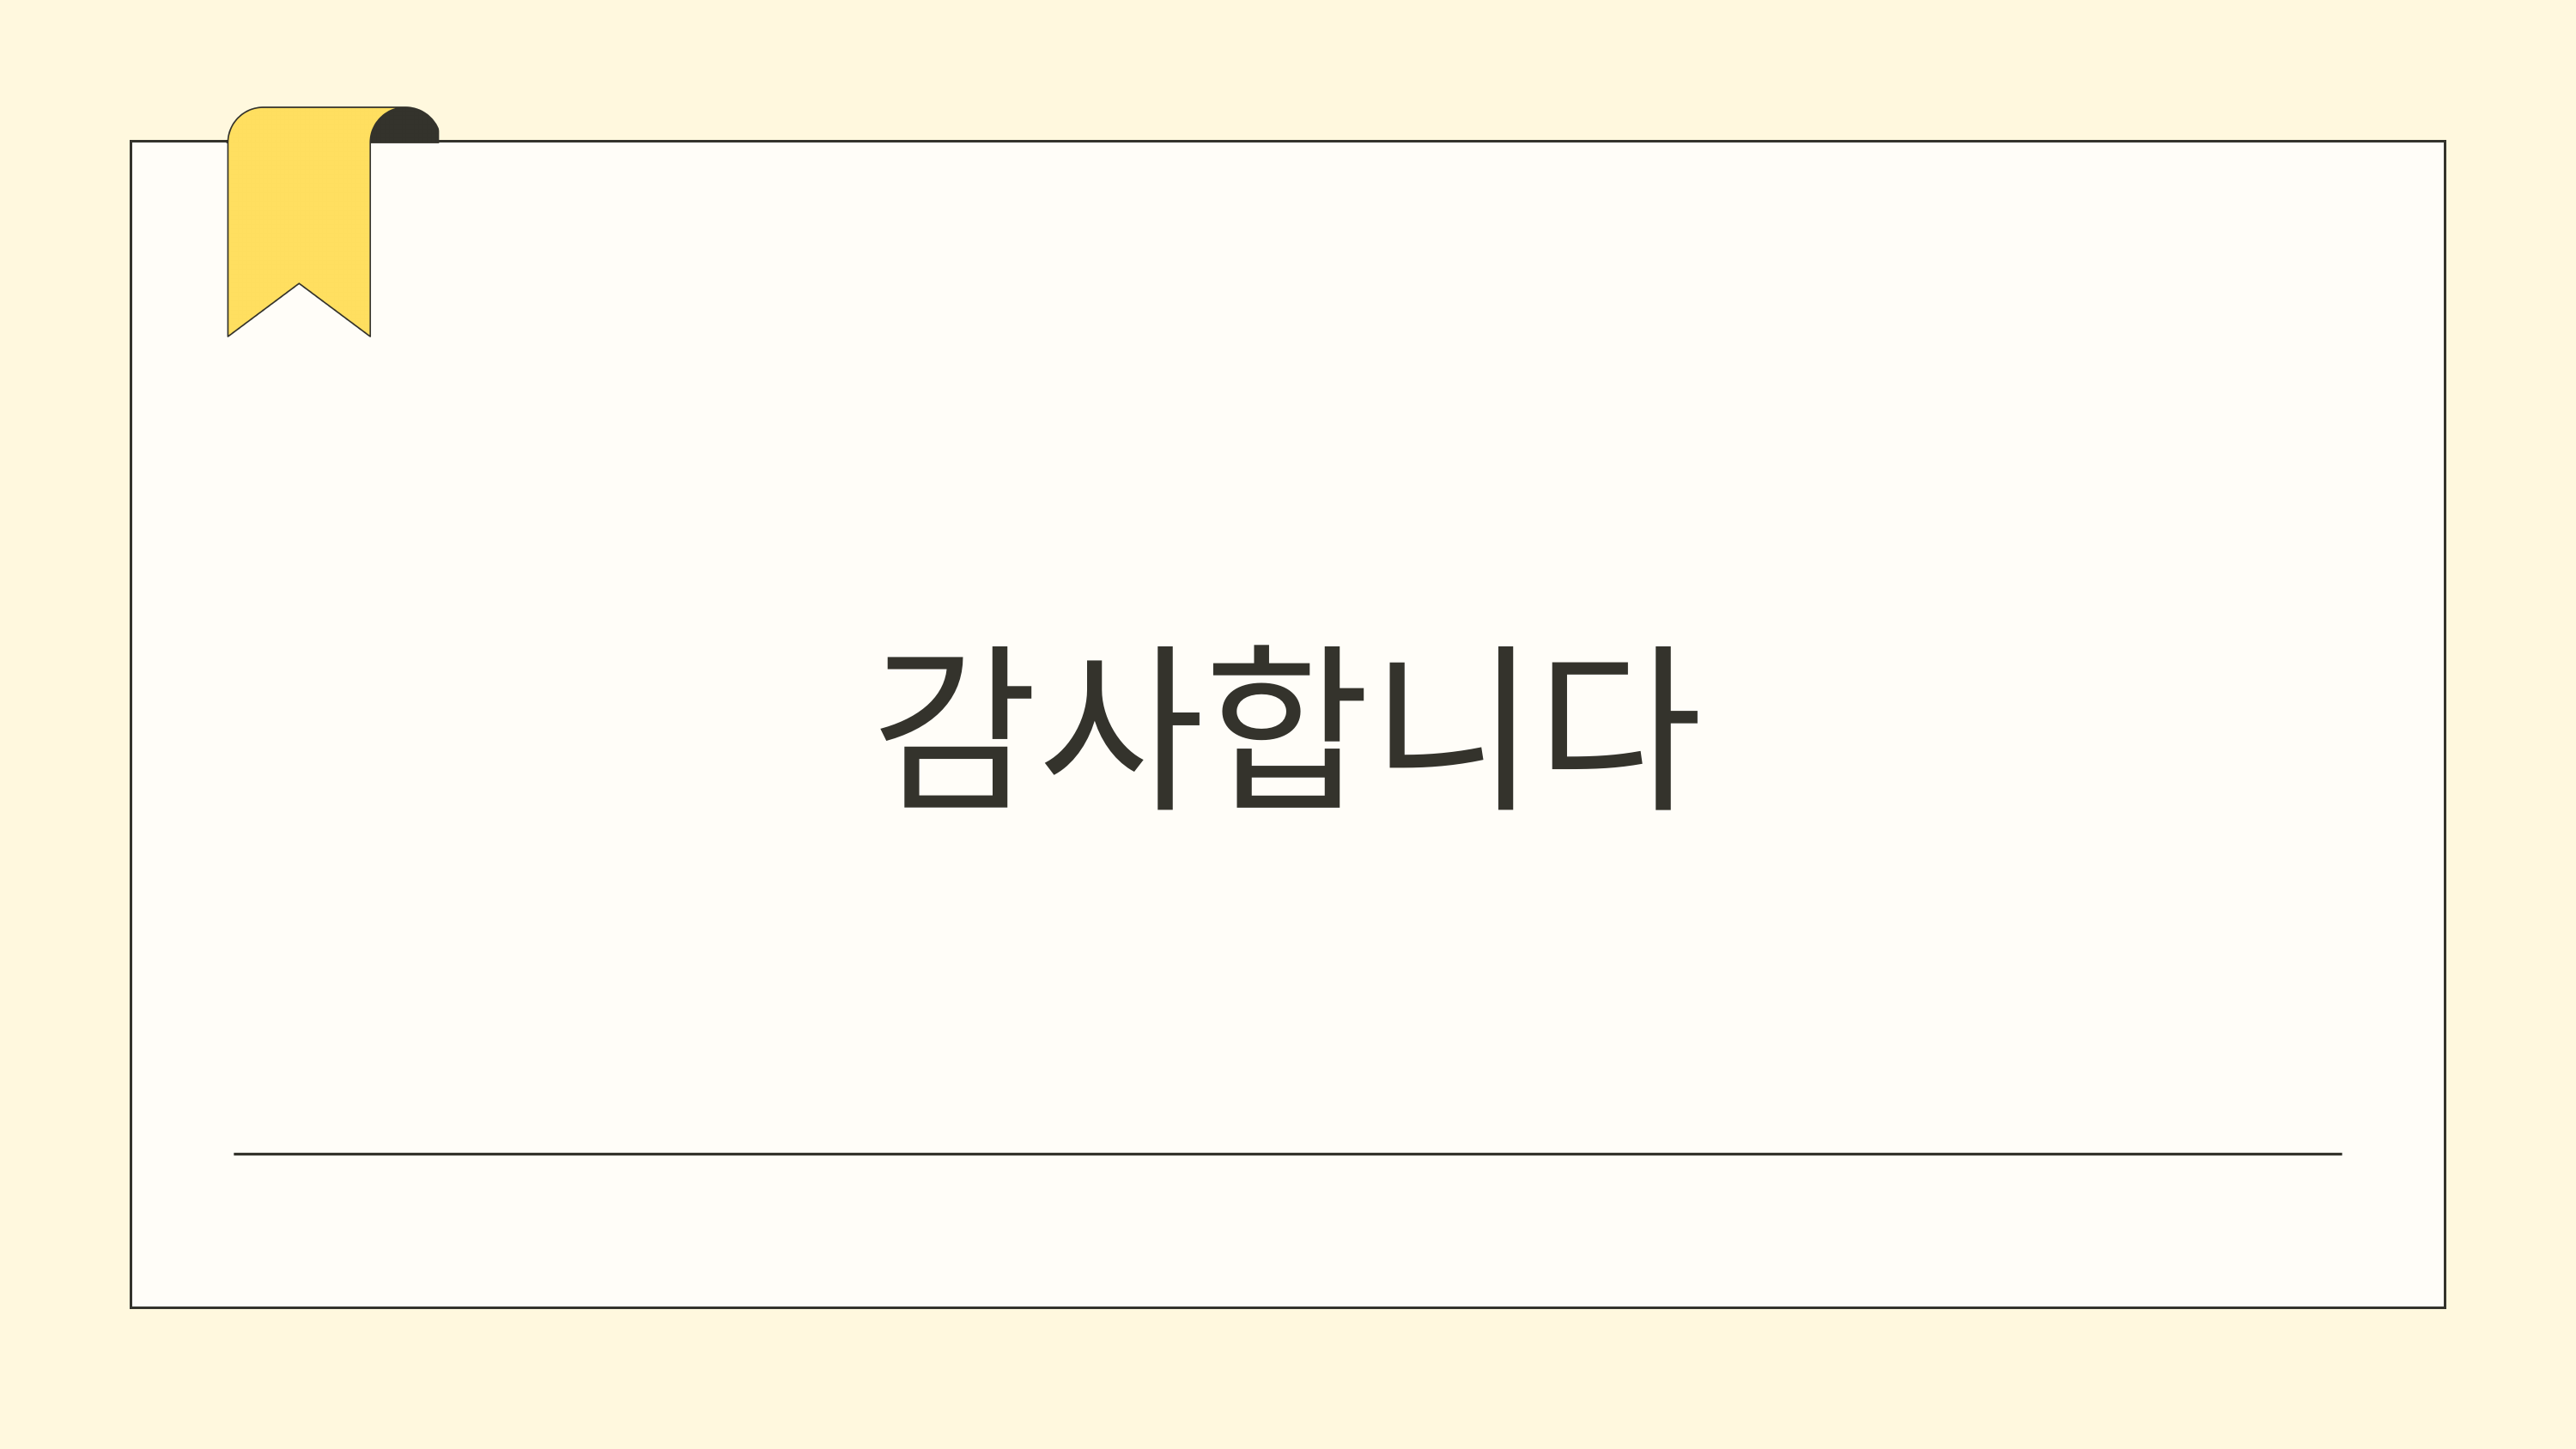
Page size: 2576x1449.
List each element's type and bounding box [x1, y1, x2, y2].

text_box [226, 106, 440, 138]
text_box [131, 140, 2445, 1308]
